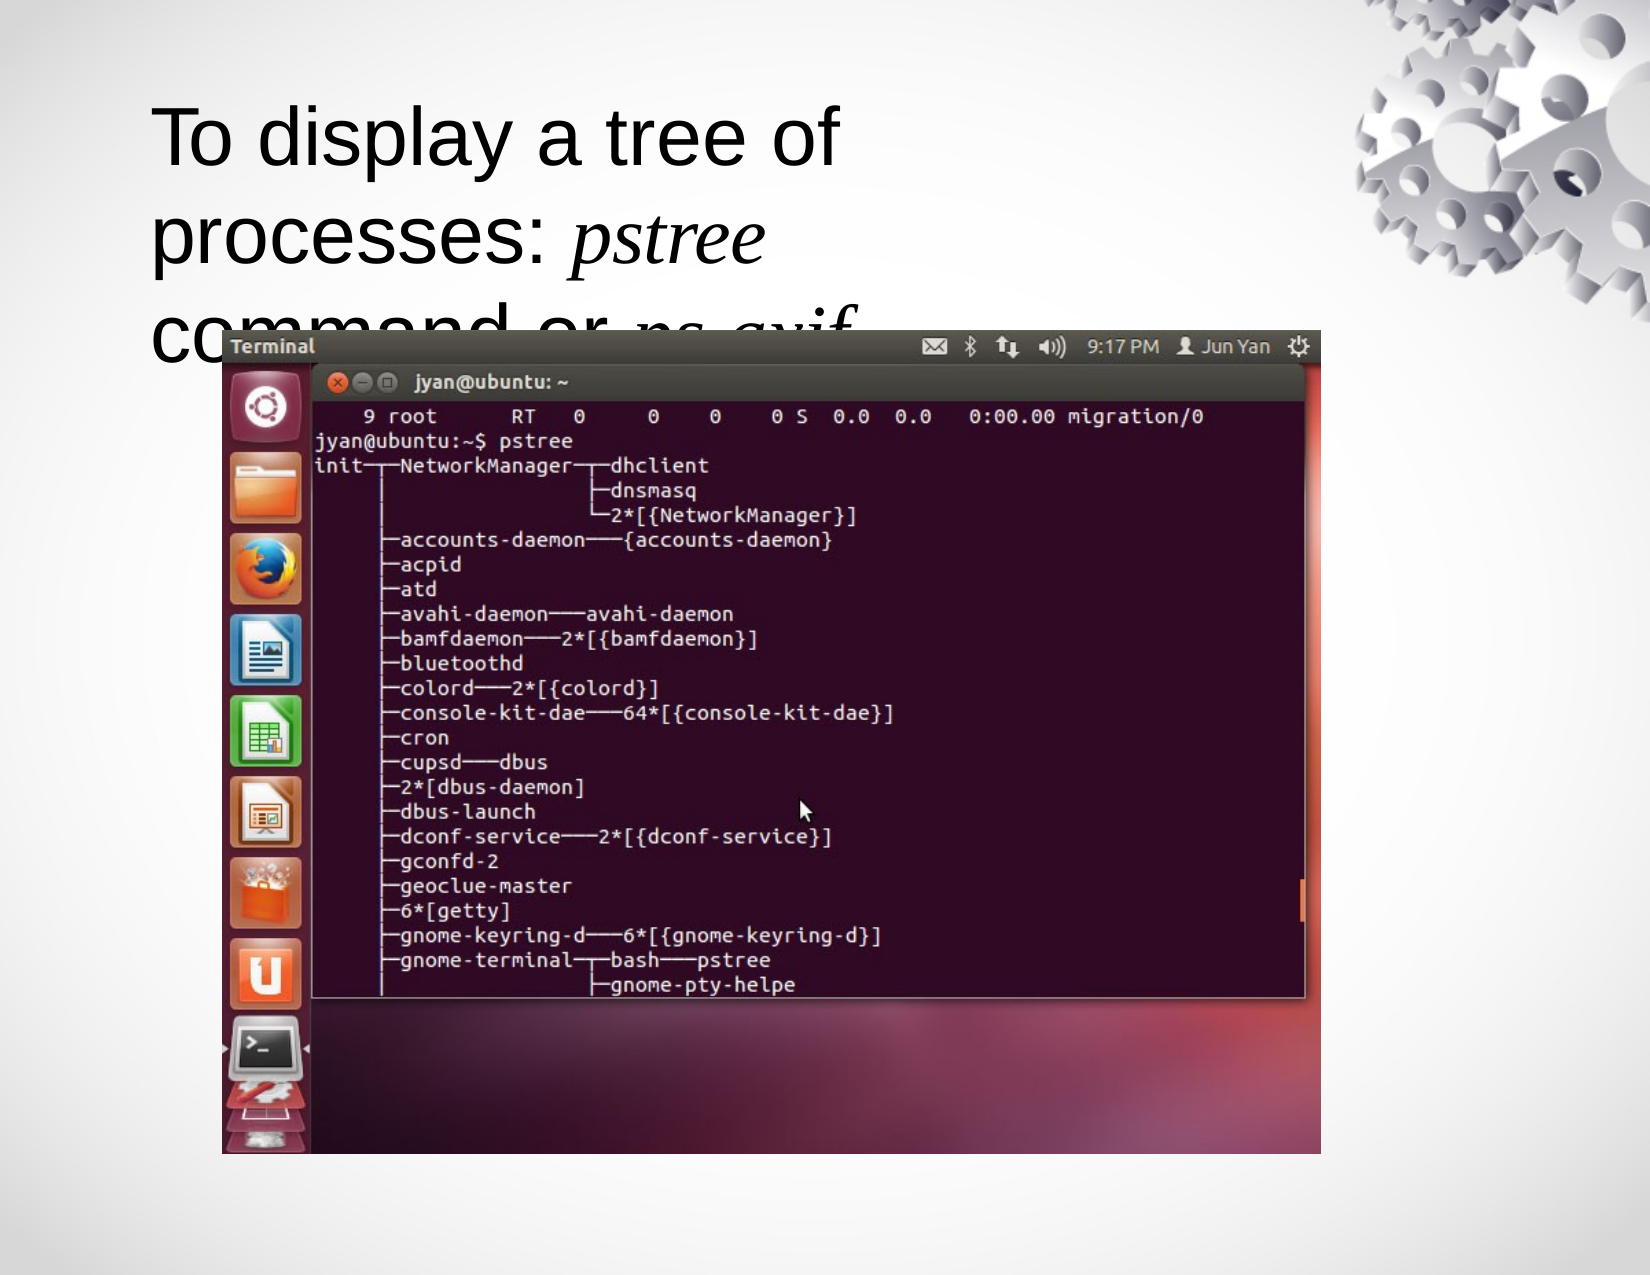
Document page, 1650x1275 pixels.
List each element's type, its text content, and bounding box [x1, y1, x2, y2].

picture [0, 0, 1650, 1275]
title To display a tree of processes: pstree command or ps axjf [147, 80, 1257, 380]
